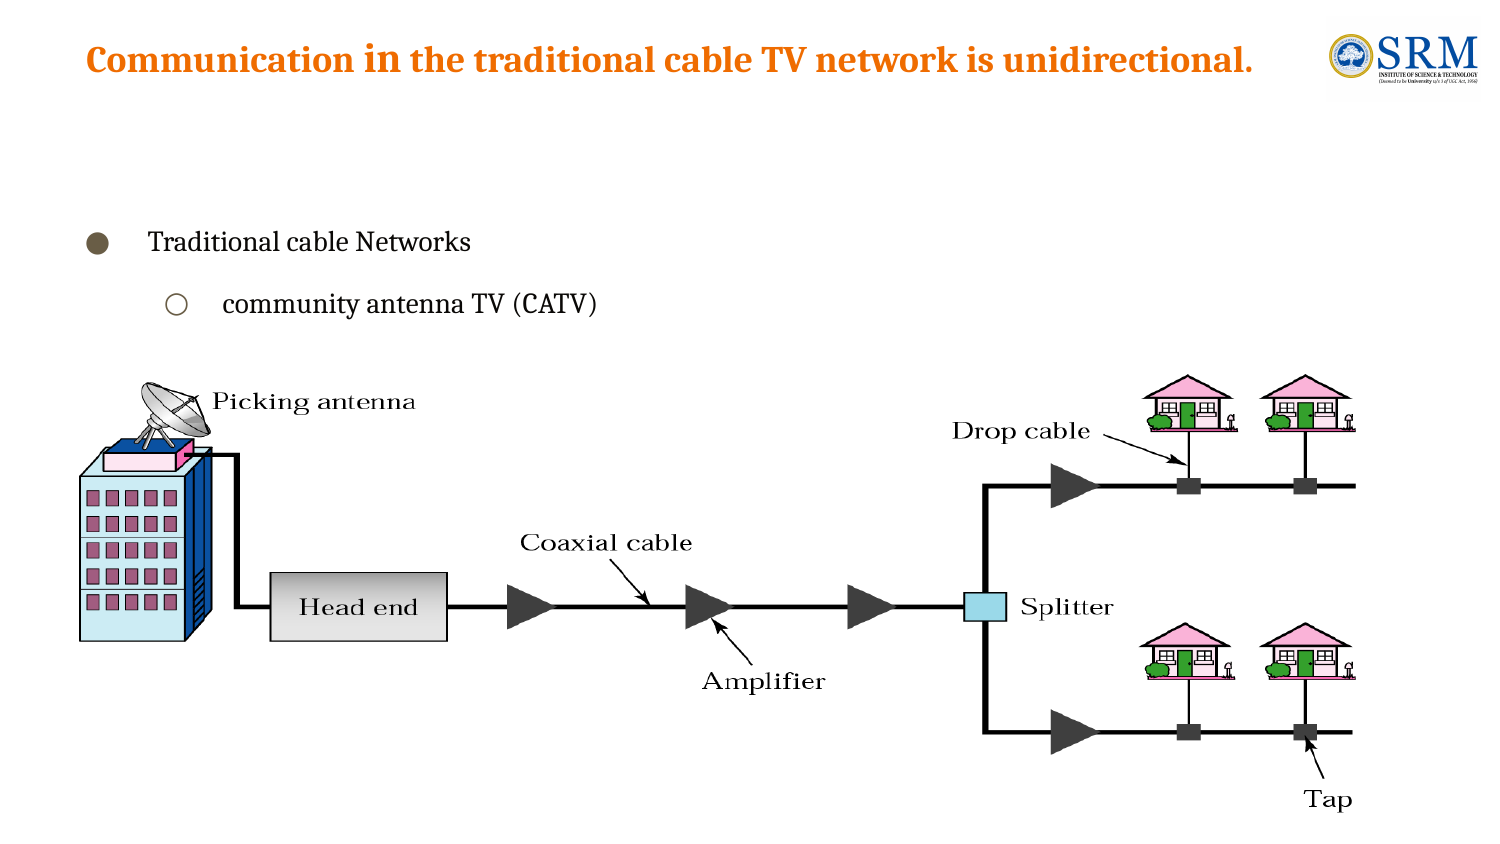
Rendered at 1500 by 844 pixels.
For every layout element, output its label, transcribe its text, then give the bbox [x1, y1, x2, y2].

text_box Communication in the traditional cable TV network is unidirectional. [71, 23, 1400, 124]
picture [1326, 16, 1481, 103]
list Traditional cable Networks community antenna TV (CATV) [51, 207, 1449, 750]
picture [79, 374, 1356, 813]
